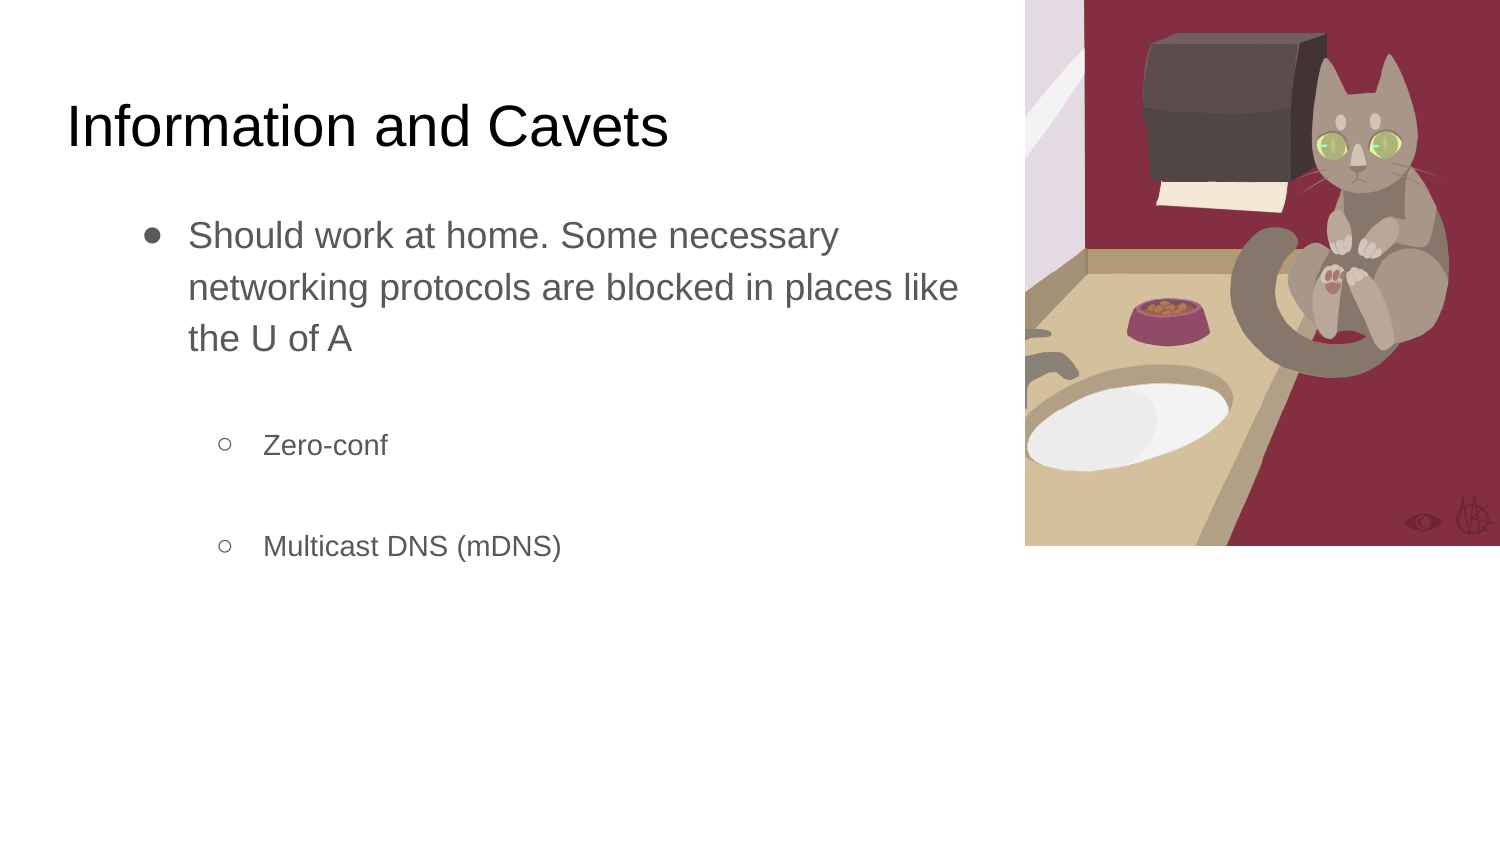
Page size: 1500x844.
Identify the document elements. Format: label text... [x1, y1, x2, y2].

title Information and Cavets [51, 72, 1020, 167]
picture [1025, 0, 1500, 547]
list Should work at home. Some necessary networking protocols are blocked in places like the U of A Zero-conf Multicast DNS (mDNS) [51, 189, 1026, 750]
